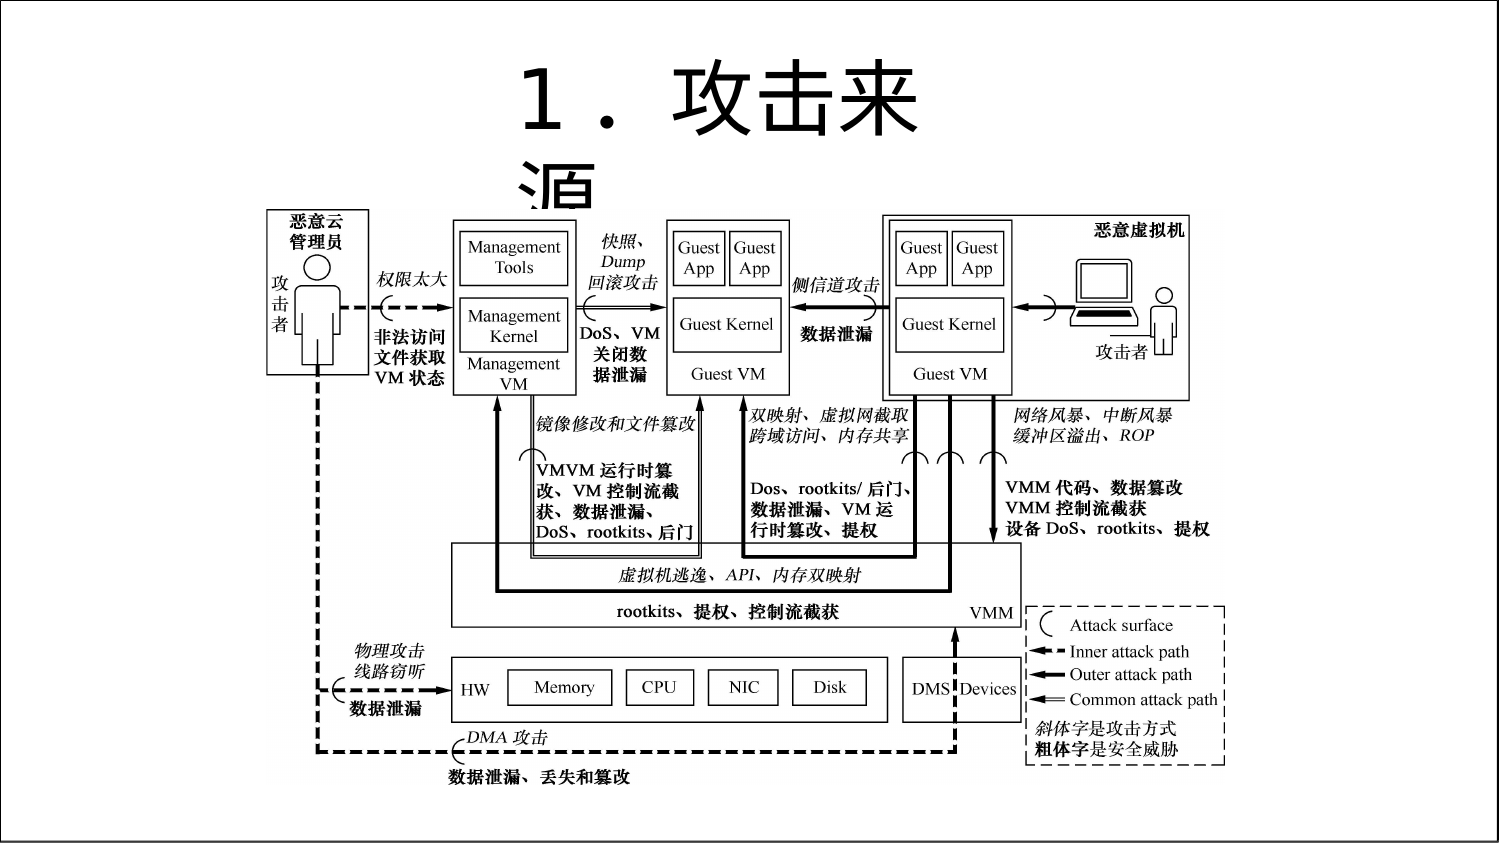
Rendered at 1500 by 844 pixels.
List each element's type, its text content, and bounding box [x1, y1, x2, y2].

text_box [266, 209, 1225, 785]
title 1．攻击来源 [513, 44, 987, 209]
